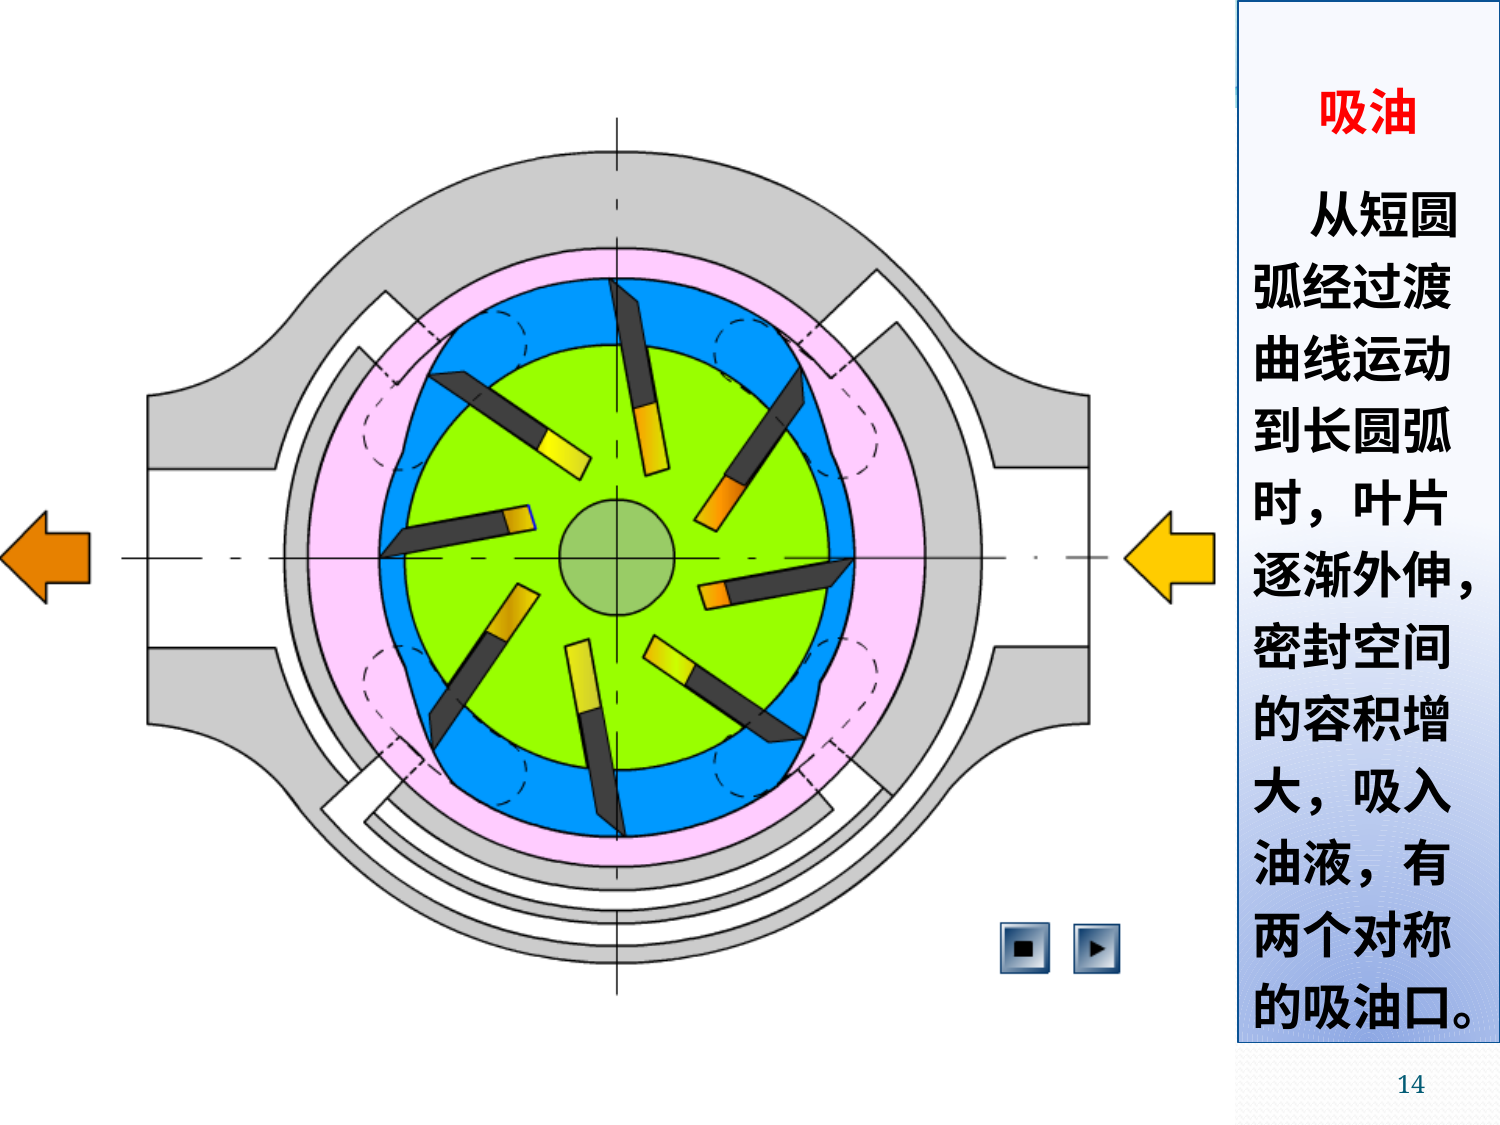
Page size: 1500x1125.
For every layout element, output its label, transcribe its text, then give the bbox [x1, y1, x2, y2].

text_box 吸油 从短圆弧经过渡曲线运动到长圆弧时，叶片逐渐外伸，密封空间的容积增大，吸入油液，有两个对称的吸油口。 [1237, 0, 1500, 1043]
slide_number 14 [1299, 1055, 1425, 1103]
